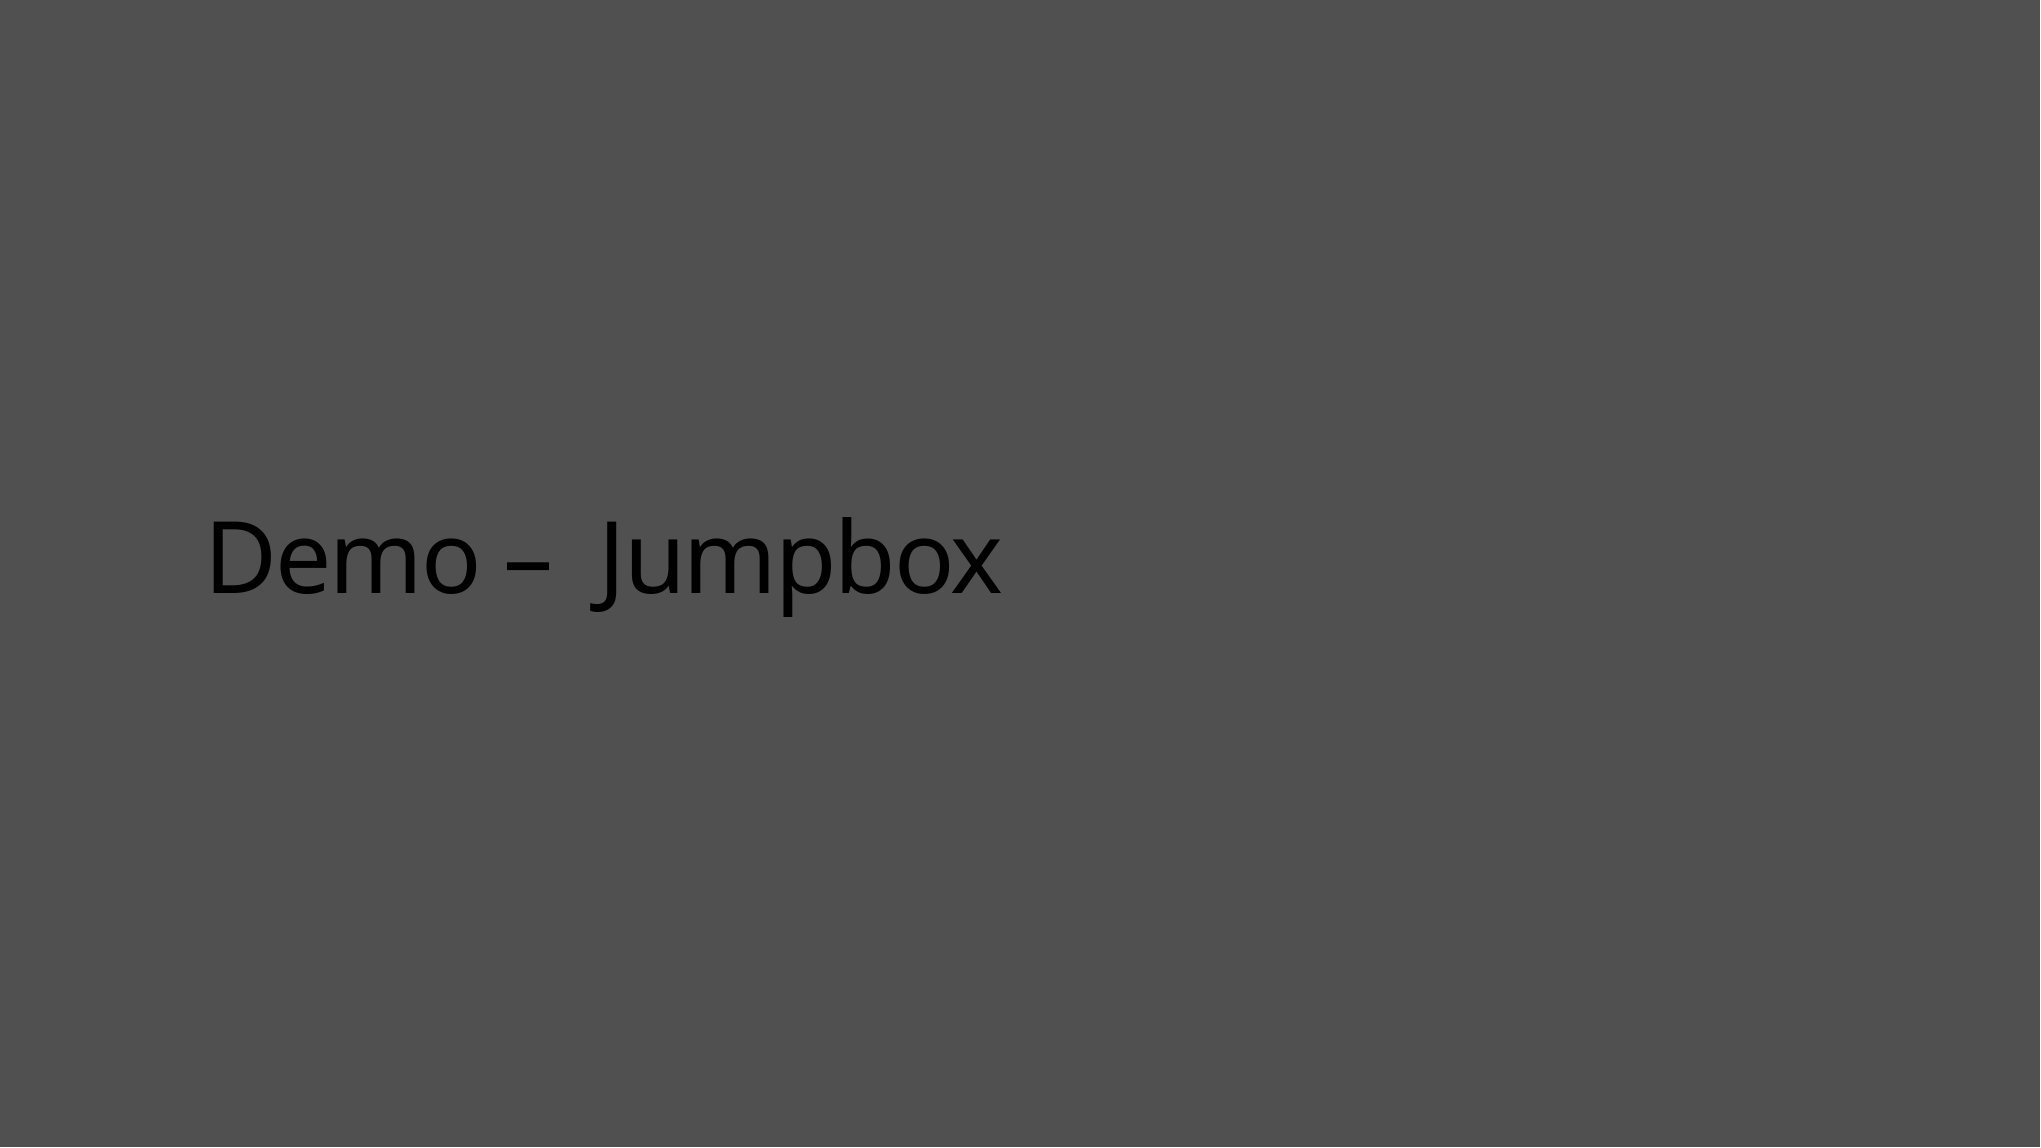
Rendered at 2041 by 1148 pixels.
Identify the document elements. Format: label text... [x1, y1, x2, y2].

title Demo – Jumpbox [180, 486, 1860, 637]
